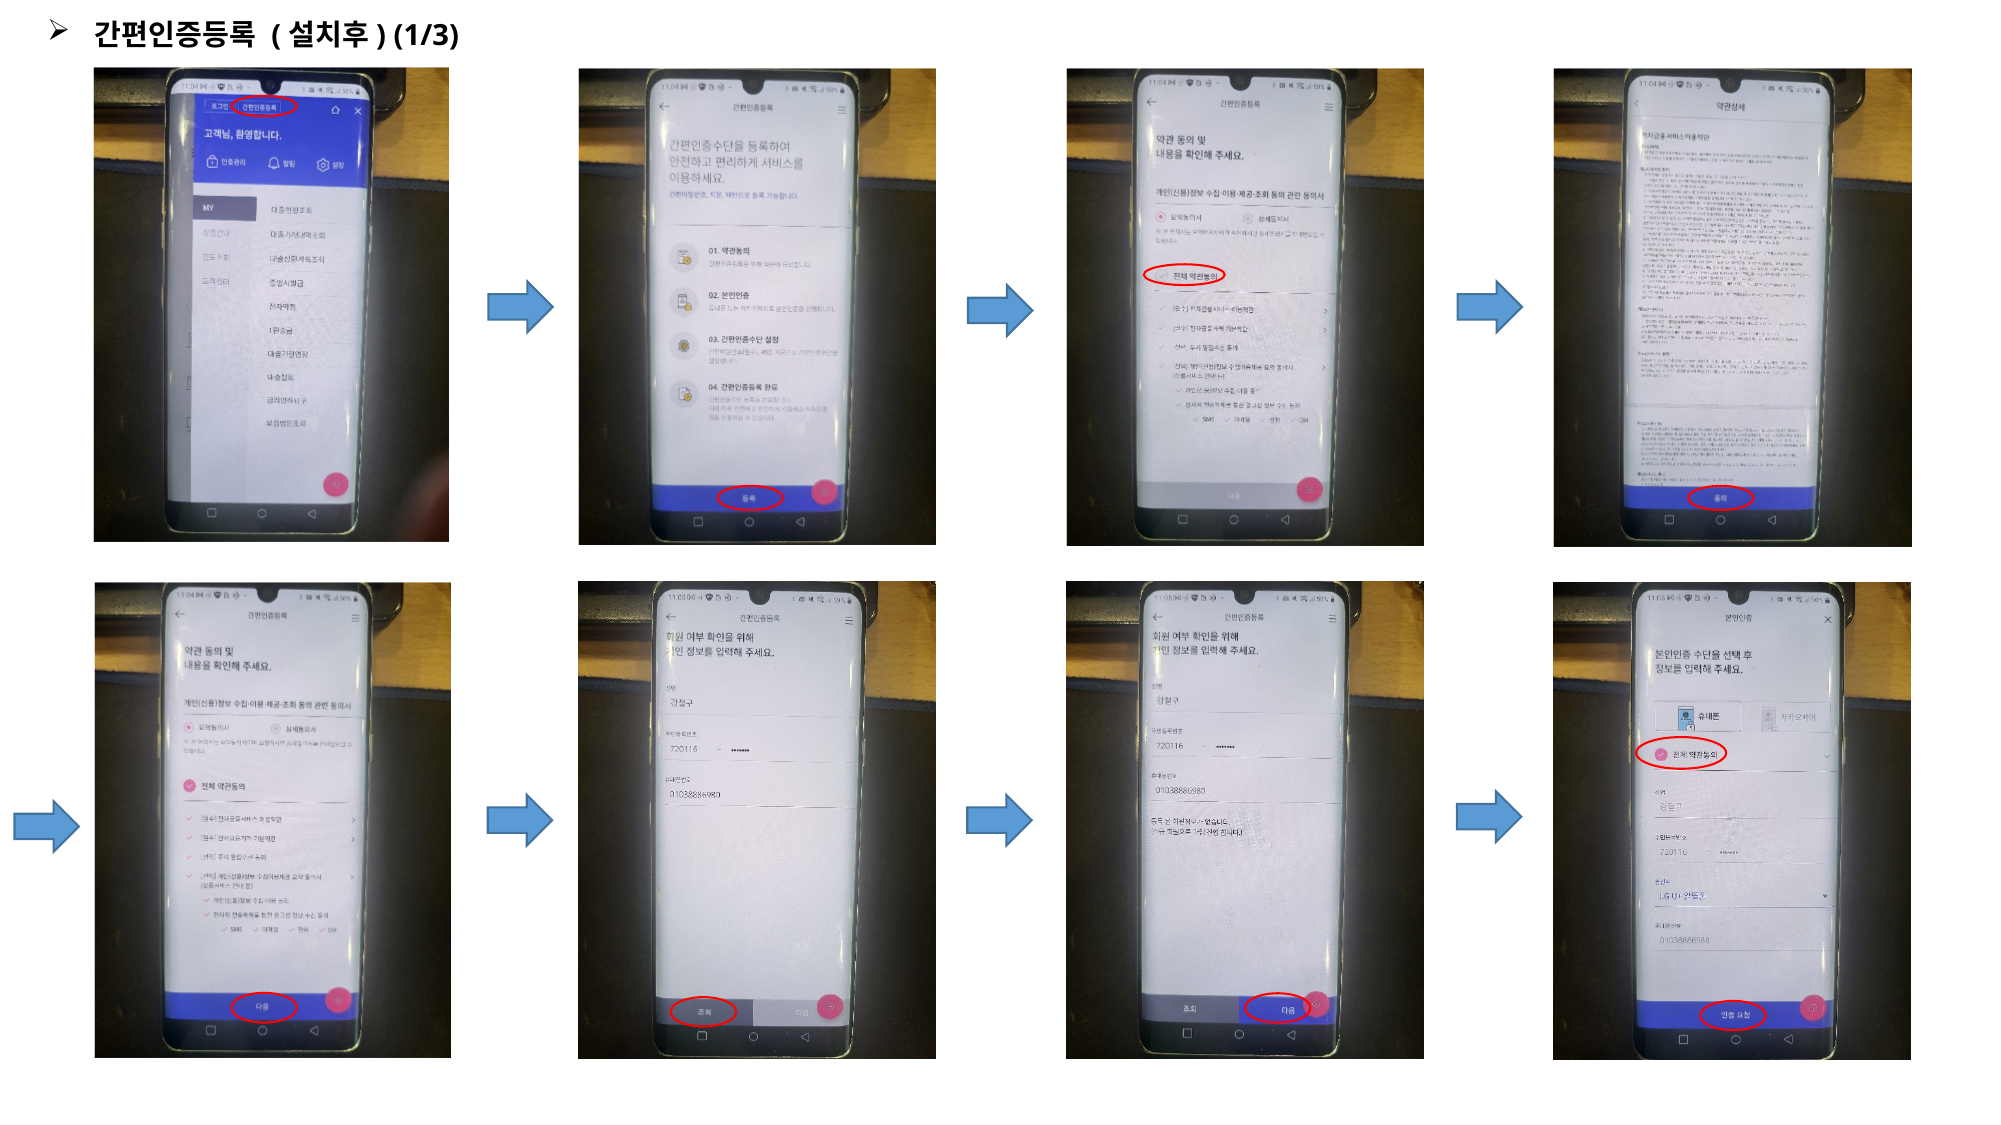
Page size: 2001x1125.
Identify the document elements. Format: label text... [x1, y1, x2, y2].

text_box [1687, 487, 1755, 511]
text_box [995, 282, 1006, 339]
picture [1006, 69, 1484, 545]
picture [578, 581, 936, 1059]
text_box [13, 812, 35, 841]
picture [518, 69, 995, 544]
picture [34, 68, 508, 541]
picture [1553, 582, 1911, 1060]
text_box [716, 486, 784, 511]
picture [1493, 69, 1971, 546]
text_box [230, 999, 299, 1024]
text_box [966, 792, 1034, 849]
text_box [1455, 788, 1523, 845]
text_box [230, 94, 299, 118]
picture [1066, 581, 1424, 1059]
text_box 간편인증등록 (설치후) (1/3) [32, 9, 568, 59]
text_box [1484, 293, 1493, 321]
picture [35, 583, 510, 1057]
text_box [508, 293, 518, 321]
text_box [510, 792, 554, 849]
